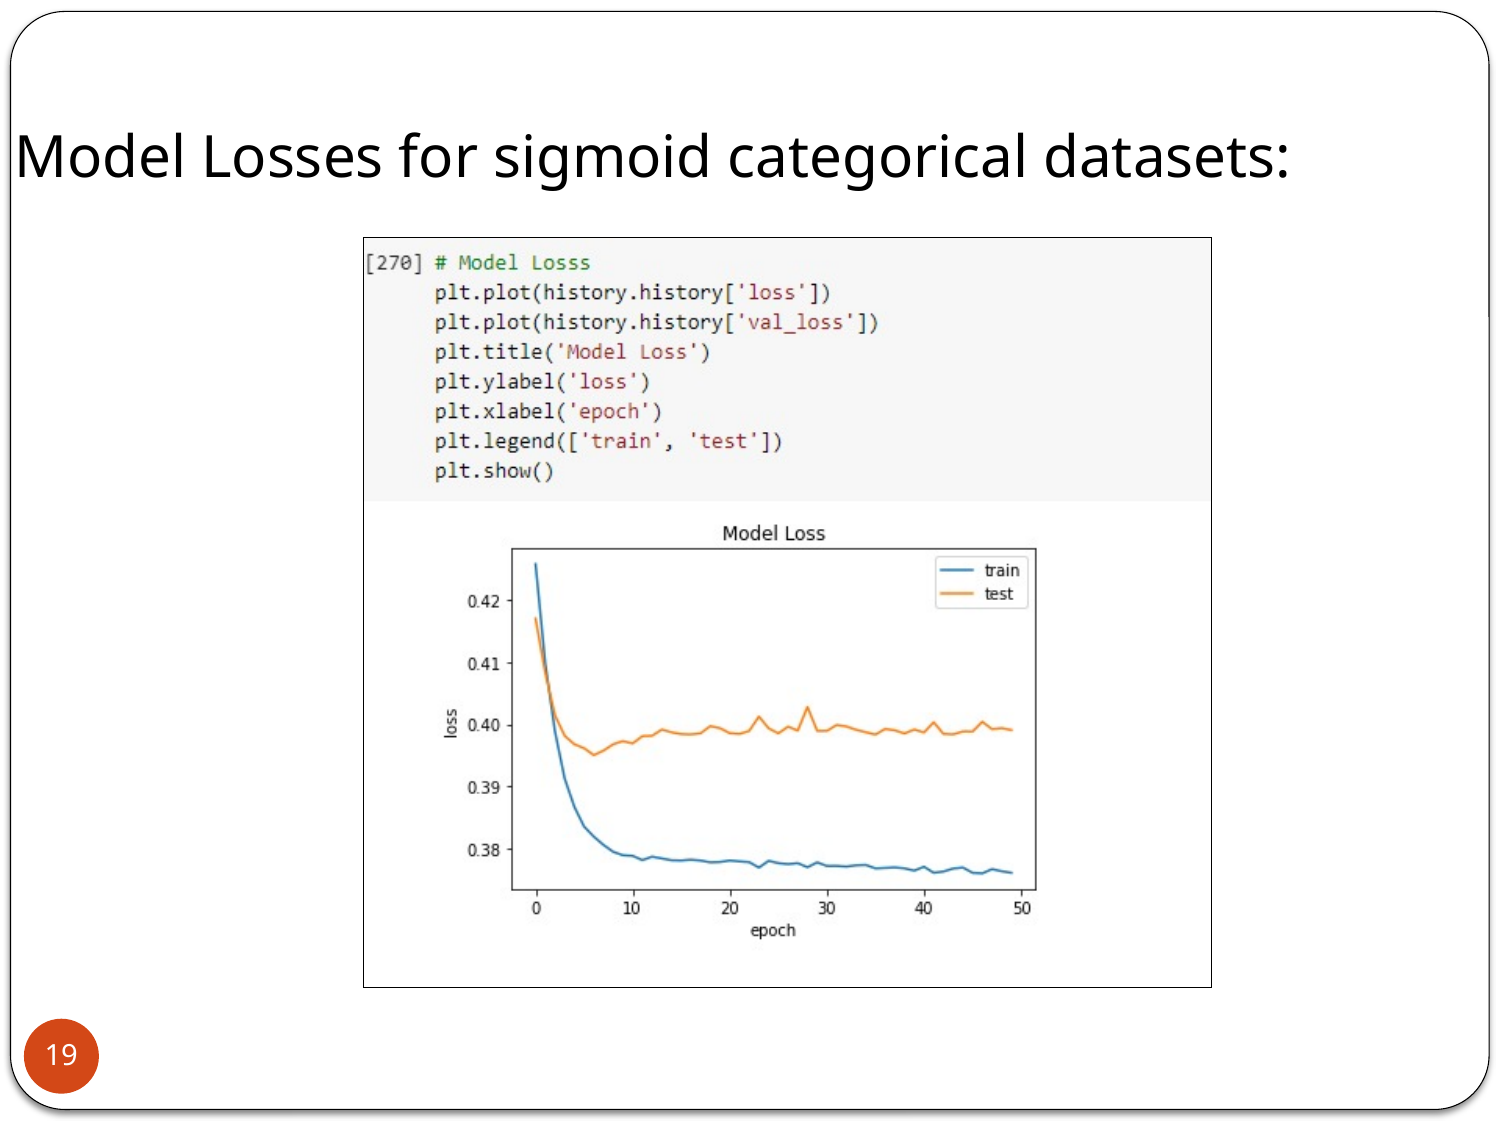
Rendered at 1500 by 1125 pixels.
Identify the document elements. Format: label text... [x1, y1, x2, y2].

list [363, 237, 1212, 988]
text_box 11. Model Losses for sigmoid categorical datasets: [0, 111, 1321, 197]
slide_number 19 [23, 1018, 99, 1094]
